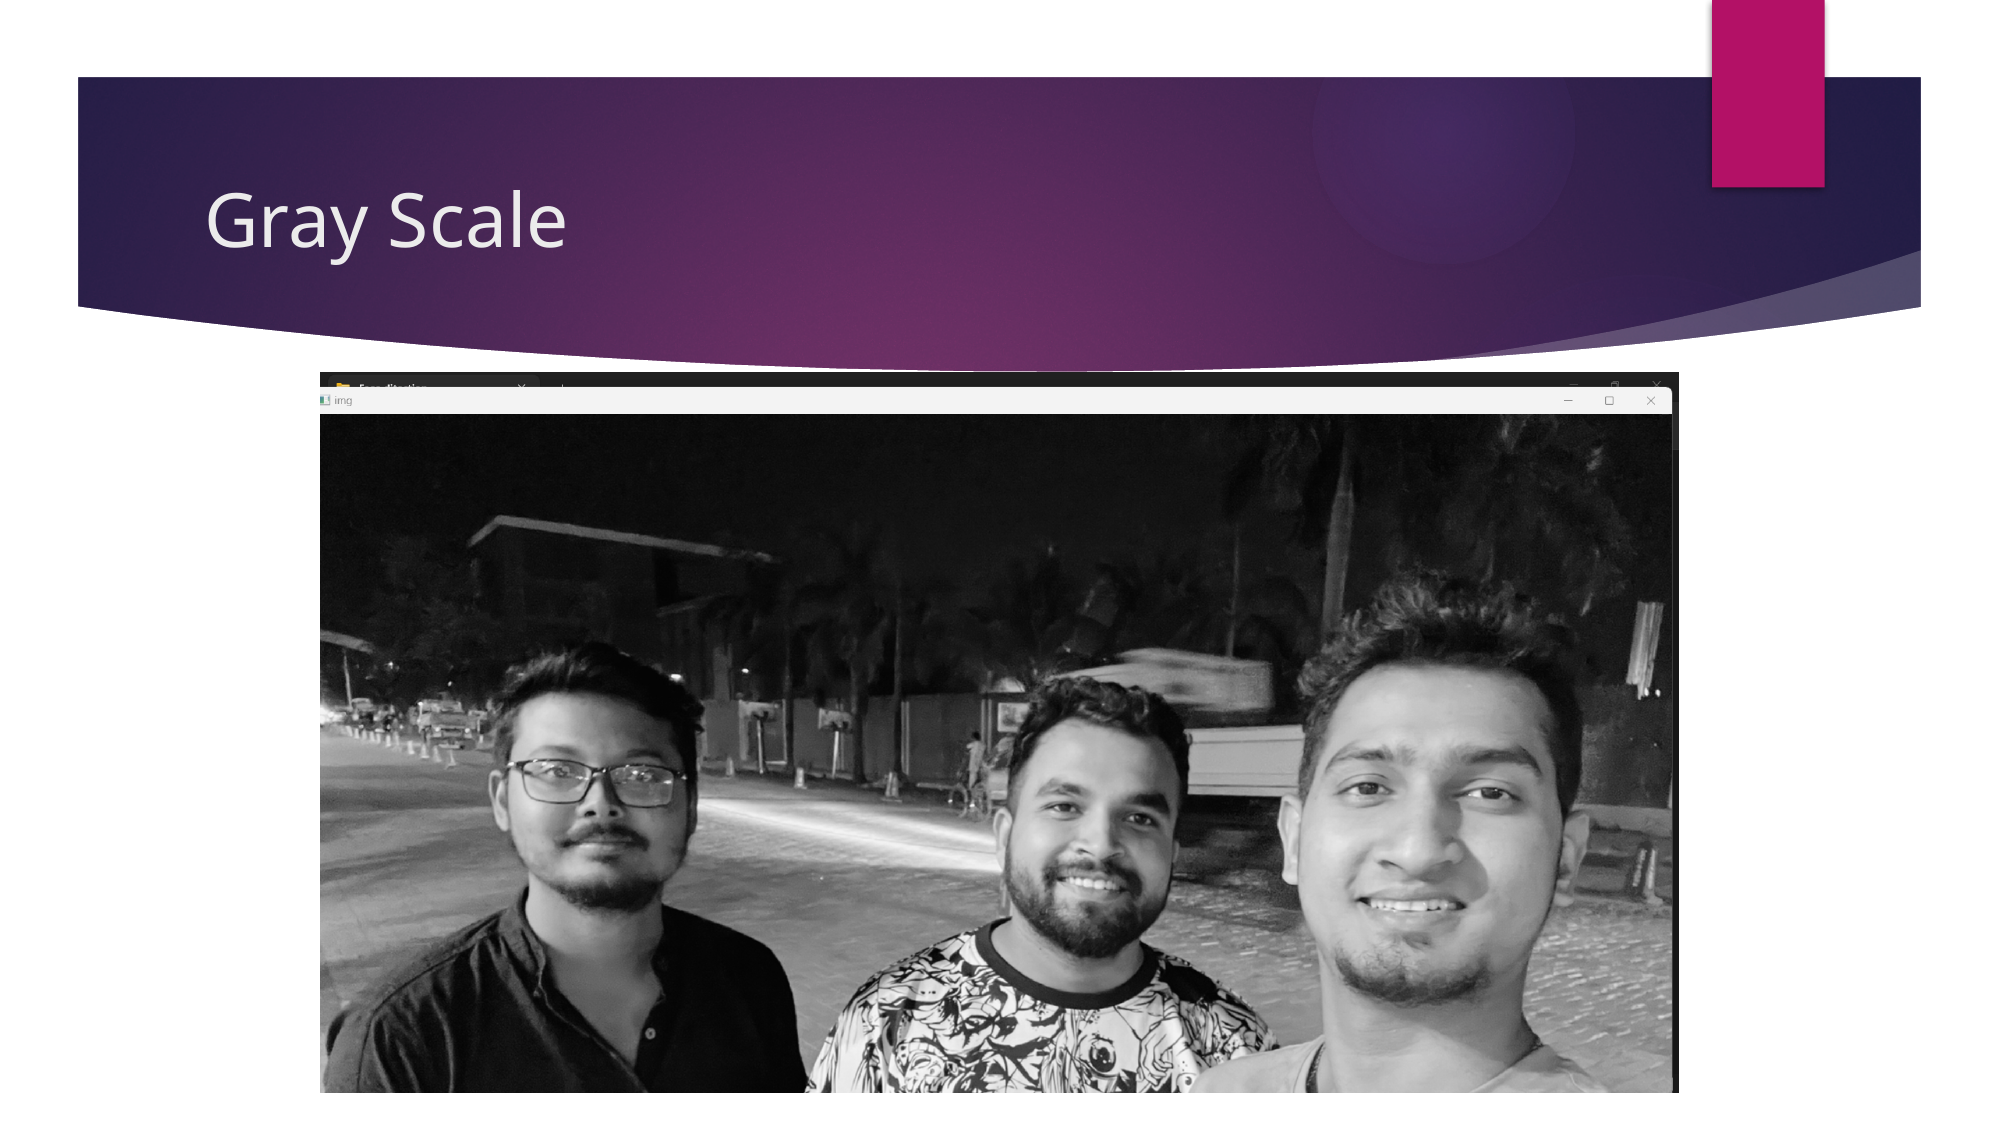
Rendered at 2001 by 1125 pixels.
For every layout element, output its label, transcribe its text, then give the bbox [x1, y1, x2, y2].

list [320, 372, 1680, 1093]
title Gray Scale [189, 159, 1627, 276]
